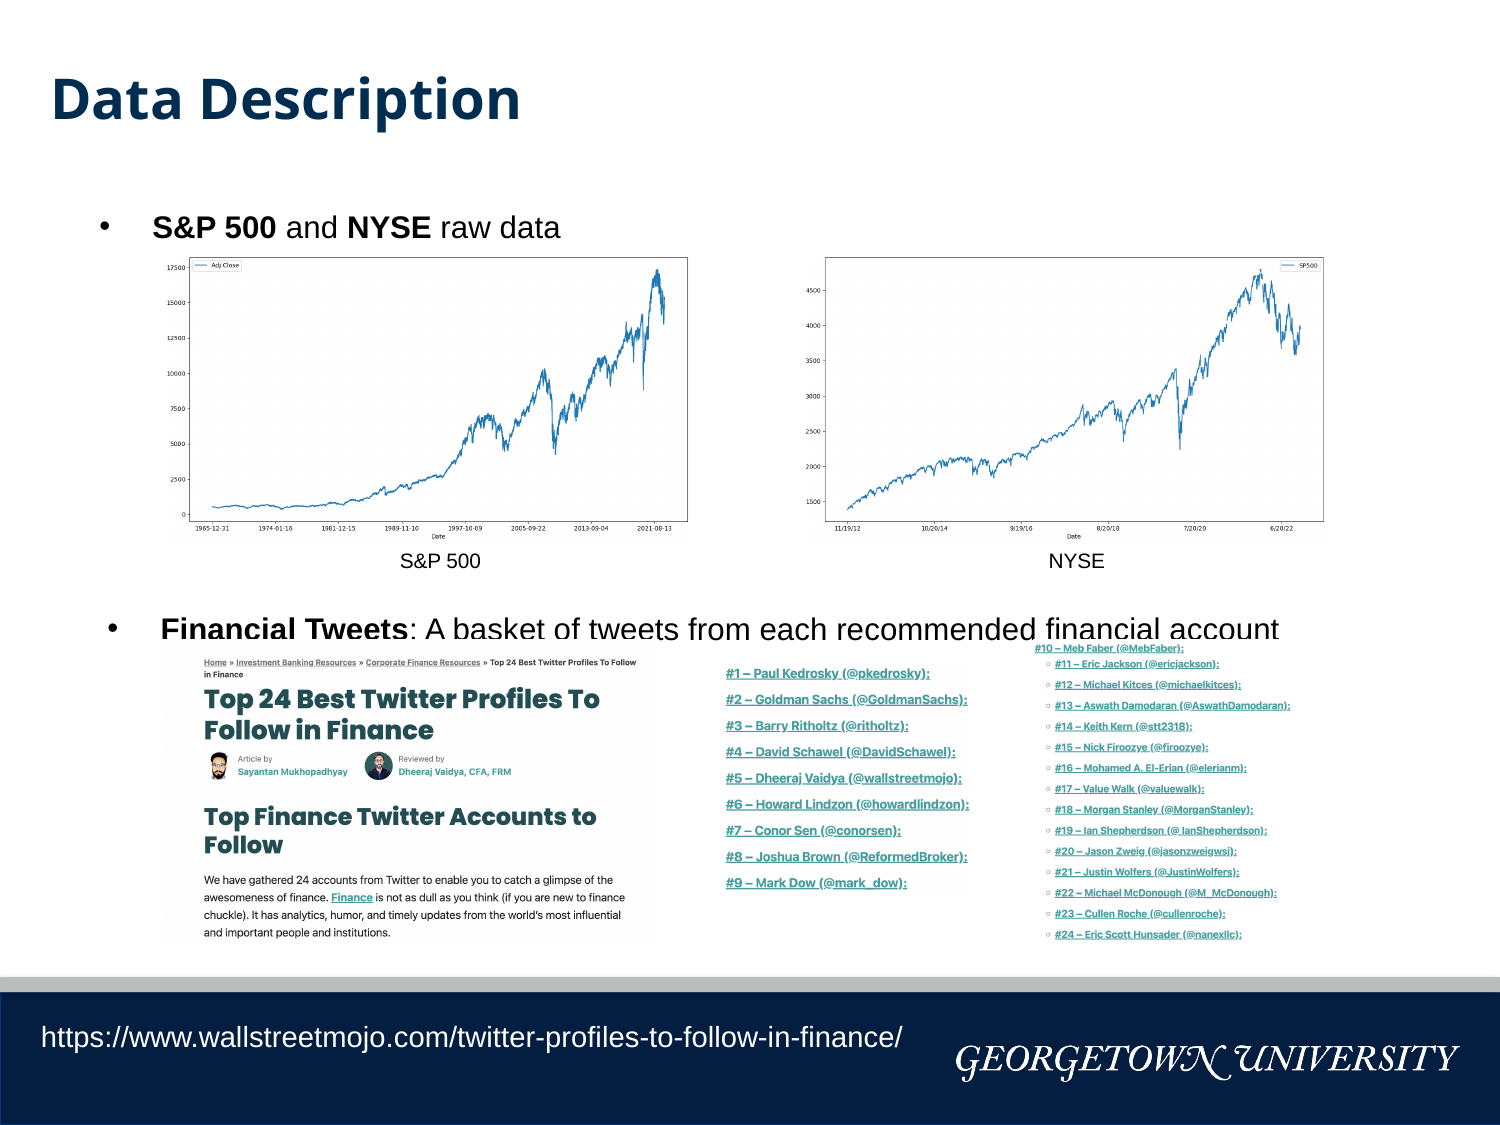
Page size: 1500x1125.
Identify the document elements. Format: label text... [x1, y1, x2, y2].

picture [161, 639, 660, 944]
list Financial Tweets: A basket of tweets from each recommended financial account [70, 582, 1302, 706]
picture [801, 253, 1327, 544]
text_box NYSE [1033, 552, 1188, 585]
picture [720, 663, 972, 900]
title Data Description [35, 56, 1460, 201]
list S&P 500 and NYSE raw data [62, 181, 1433, 304]
picture [956, 1045, 1460, 1082]
picture [161, 253, 691, 544]
text_box S&P 500 [384, 552, 540, 585]
picture [1033, 639, 1298, 944]
text_box https://www.wallstreetmojo.com/twitter-profiles-to-follow-in-finance/ [25, 1003, 1347, 1069]
